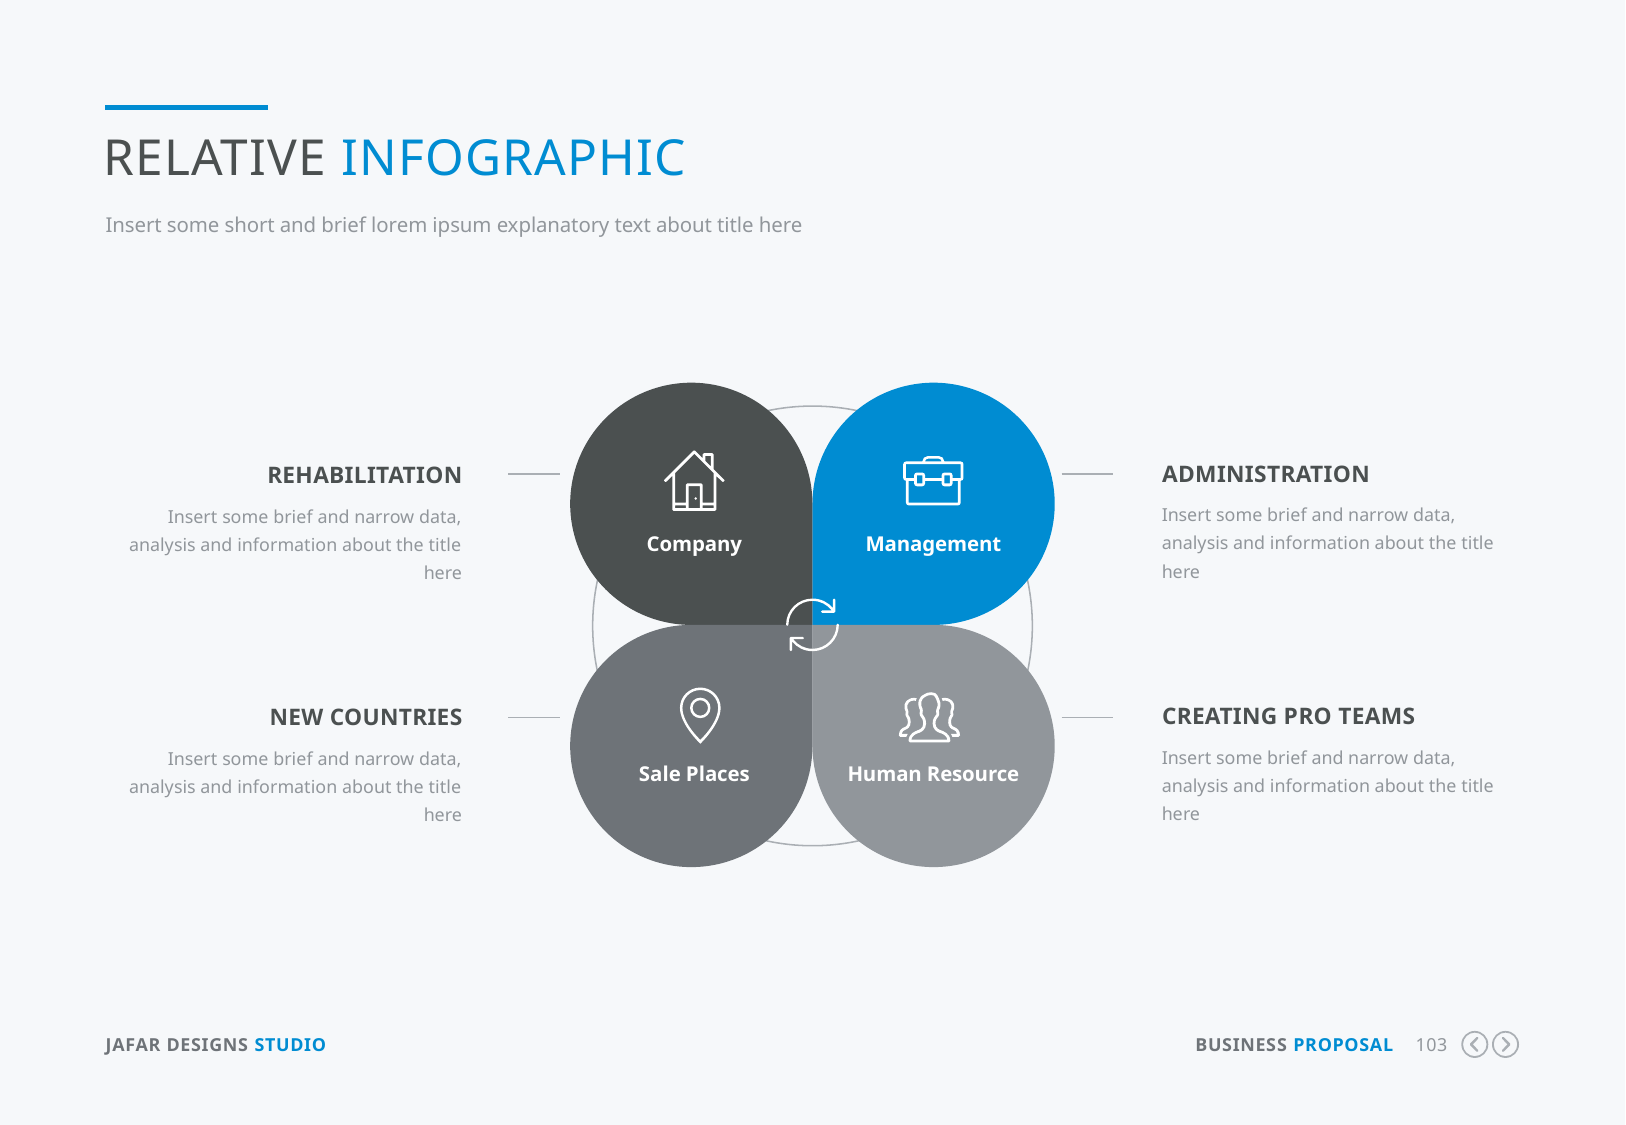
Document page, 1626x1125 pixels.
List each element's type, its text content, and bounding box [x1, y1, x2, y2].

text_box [1161, 459, 1519, 555]
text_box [105, 460, 463, 556]
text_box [105, 703, 463, 799]
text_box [570, 382, 1055, 868]
list relative infographic [103, 125, 1518, 188]
list Insert some short and brief lorem ipsum explanatory text about title here [105, 209, 1519, 241]
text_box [1161, 701, 1519, 797]
